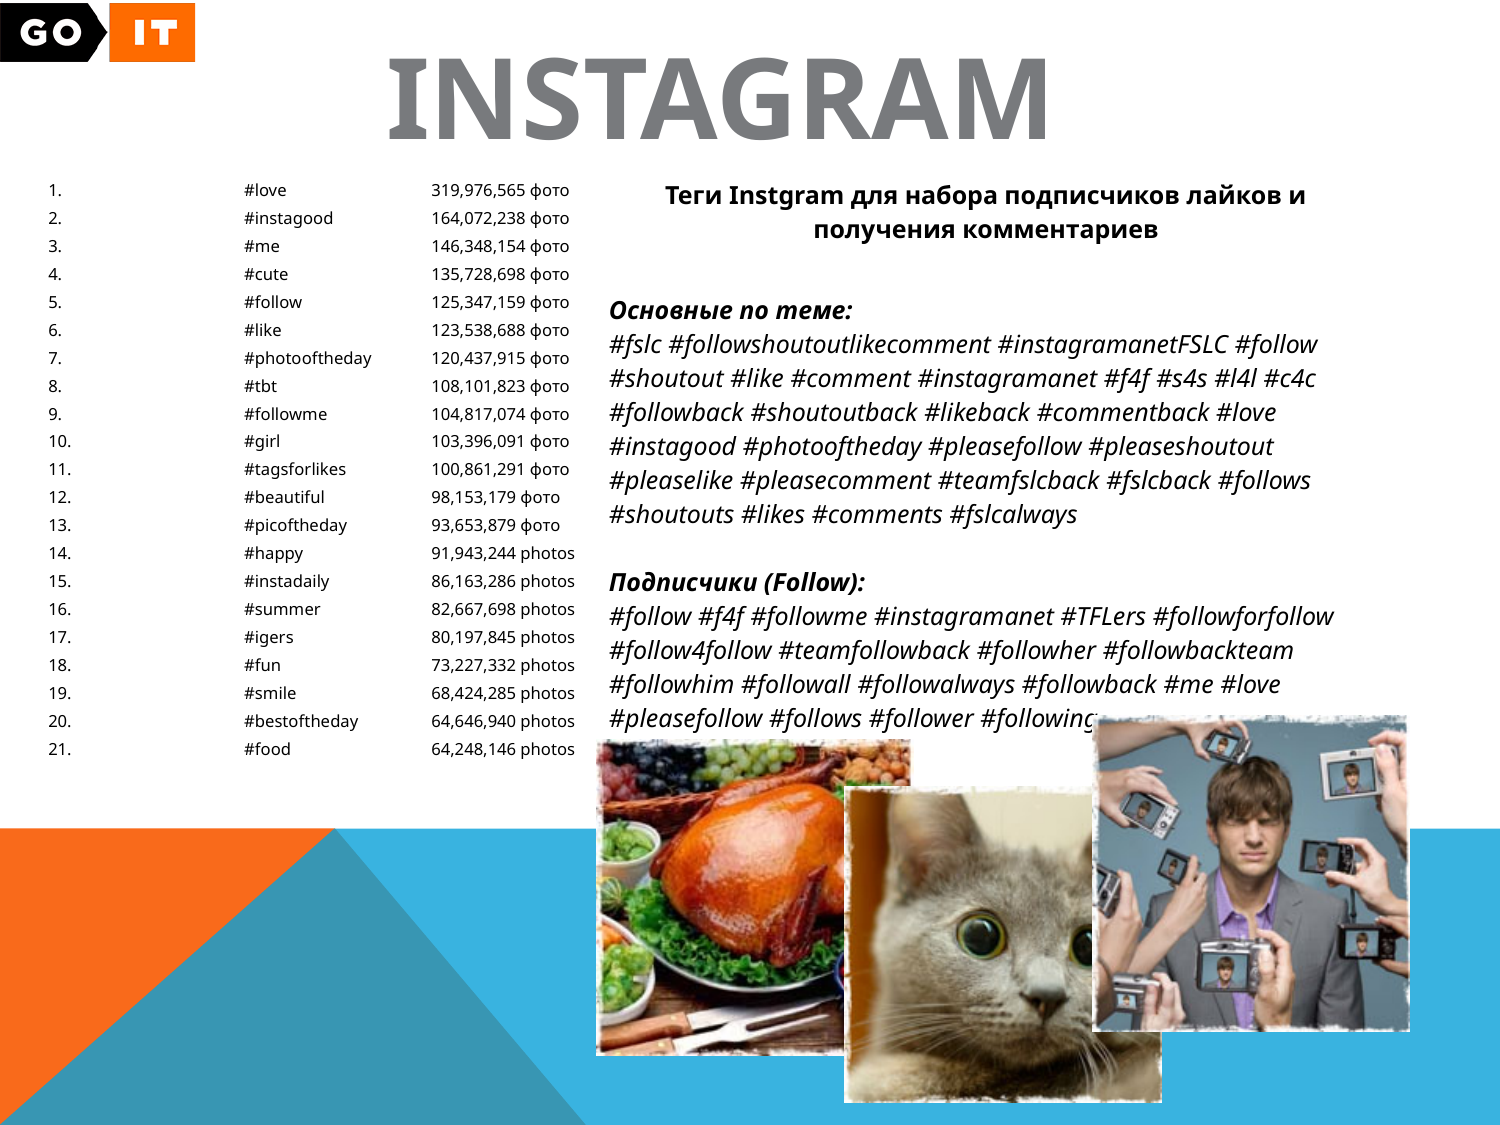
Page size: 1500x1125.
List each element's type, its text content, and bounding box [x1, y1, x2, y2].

table_cell #summer [233, 594, 425, 622]
table_cell 18. [41, 650, 233, 678]
table_cell 82,667,698 photos [425, 594, 596, 622]
table_cell #smile [233, 678, 425, 706]
table_cell 64,248,146 photos [425, 734, 596, 762]
table_cell 98,153,179 фото [425, 482, 596, 510]
table_header 1. [41, 175, 233, 203]
table_cell #igers [233, 622, 425, 650]
table_cell 80,197,845 photos [425, 622, 596, 650]
table_cell 3. [41, 231, 233, 259]
table_cell 19. [41, 678, 233, 706]
table_cell 91,943,244 photos [425, 538, 596, 566]
table_cell 12. [41, 482, 233, 510]
table_cell #photooftheday [233, 343, 425, 371]
table_cell 103,396,091 фото [425, 426, 596, 454]
table_cell 16. [41, 594, 233, 622]
table_cell 8. [41, 371, 233, 399]
table_cell 7. [41, 343, 233, 371]
table_cell 104,817,074 фото [425, 399, 596, 426]
table_cell 108,101,823 фото [425, 371, 596, 399]
text_box INSTAGRAM [370, 19, 1071, 170]
table_cell 135,728,698 фото [425, 259, 596, 287]
table_cell #instadaily [233, 566, 425, 594]
table_cell #beautiful [233, 482, 425, 510]
table_cell #cute [233, 259, 425, 287]
table_cell #happy [233, 538, 425, 566]
table_cell 73,227,332 photos [425, 650, 596, 678]
table_cell 17. [41, 622, 233, 650]
table_cell #bestoftheday [233, 706, 425, 734]
table_cell #like [233, 315, 425, 343]
table_cell #tbt [233, 371, 425, 399]
table_header 319,976,565 фото [425, 175, 596, 203]
table_cell 20. [41, 706, 233, 734]
table_cell 100,861,291 фото [425, 454, 596, 482]
table_cell 11. [41, 454, 233, 482]
table_cell 146,348,154 фото [425, 231, 596, 259]
text_box [0, 0, 196, 130]
table_cell 125,347,159 фото [425, 287, 596, 315]
table_cell 5. [41, 287, 233, 315]
table_cell #instagood [233, 203, 425, 231]
table_cell 4. [41, 259, 233, 287]
table_cell 68,424,285 photos [425, 678, 596, 706]
table_cell 64,646,940 photos [425, 706, 596, 734]
table_cell 164,072,238 фото [425, 203, 596, 231]
picture [596, 715, 1410, 1103]
table_header #love [233, 175, 425, 203]
table_cell 13. [41, 510, 233, 538]
table_cell 2. [41, 203, 233, 231]
table_cell 86,163,286 photos [425, 566, 596, 594]
table_cell 93,653,879 фото [425, 510, 596, 538]
table_header Теги Instgram для набора подписчиков лайков и получения комментариев [596, 171, 1376, 253]
table_cell #food [233, 734, 425, 762]
table_cell 9. [41, 399, 233, 426]
table_cell #tagsforlikes [233, 454, 425, 482]
table_cell #fun [233, 650, 425, 678]
table_cell #followme [233, 399, 425, 426]
table_cell #picoftheday [233, 510, 425, 538]
table_cell #me [233, 231, 425, 259]
table_cell 14. [41, 538, 233, 566]
table_cell 6. [41, 315, 233, 343]
table_cell 21. [41, 734, 233, 762]
table_cell 123,538,688 фото [425, 315, 596, 343]
table_cell #girl [233, 426, 425, 454]
table_cell 120,437,915 фото [425, 343, 596, 371]
table_cell #follow [233, 287, 425, 315]
table_cell Основные по теме: #fslc #followshoutoutlikecomment #instagramanetFSLC #follow #shoutout #like #comment #instagramanet #f4f #s4s #l4l #c4c #followback #shoutoutback #likeback #commentback #love #instagood #photooftheday #pleasefollow #pleaseshoutout #pleaselike #pleasecomment #teamfslcback #fslcback #follows #shoutouts #likes #comments #fslcalways Подписчики (Follow): #follow #f4f #followme #instagramanet #TFLers #followforfollow #follow4follow #teamfollowback #followher #followbackteam #followhim #followall #followalways #followback #me #love #pleasefollow #follows #follower #following [596, 253, 1376, 775]
table_cell 10. [41, 426, 233, 454]
table_cell 15. [41, 566, 233, 594]
